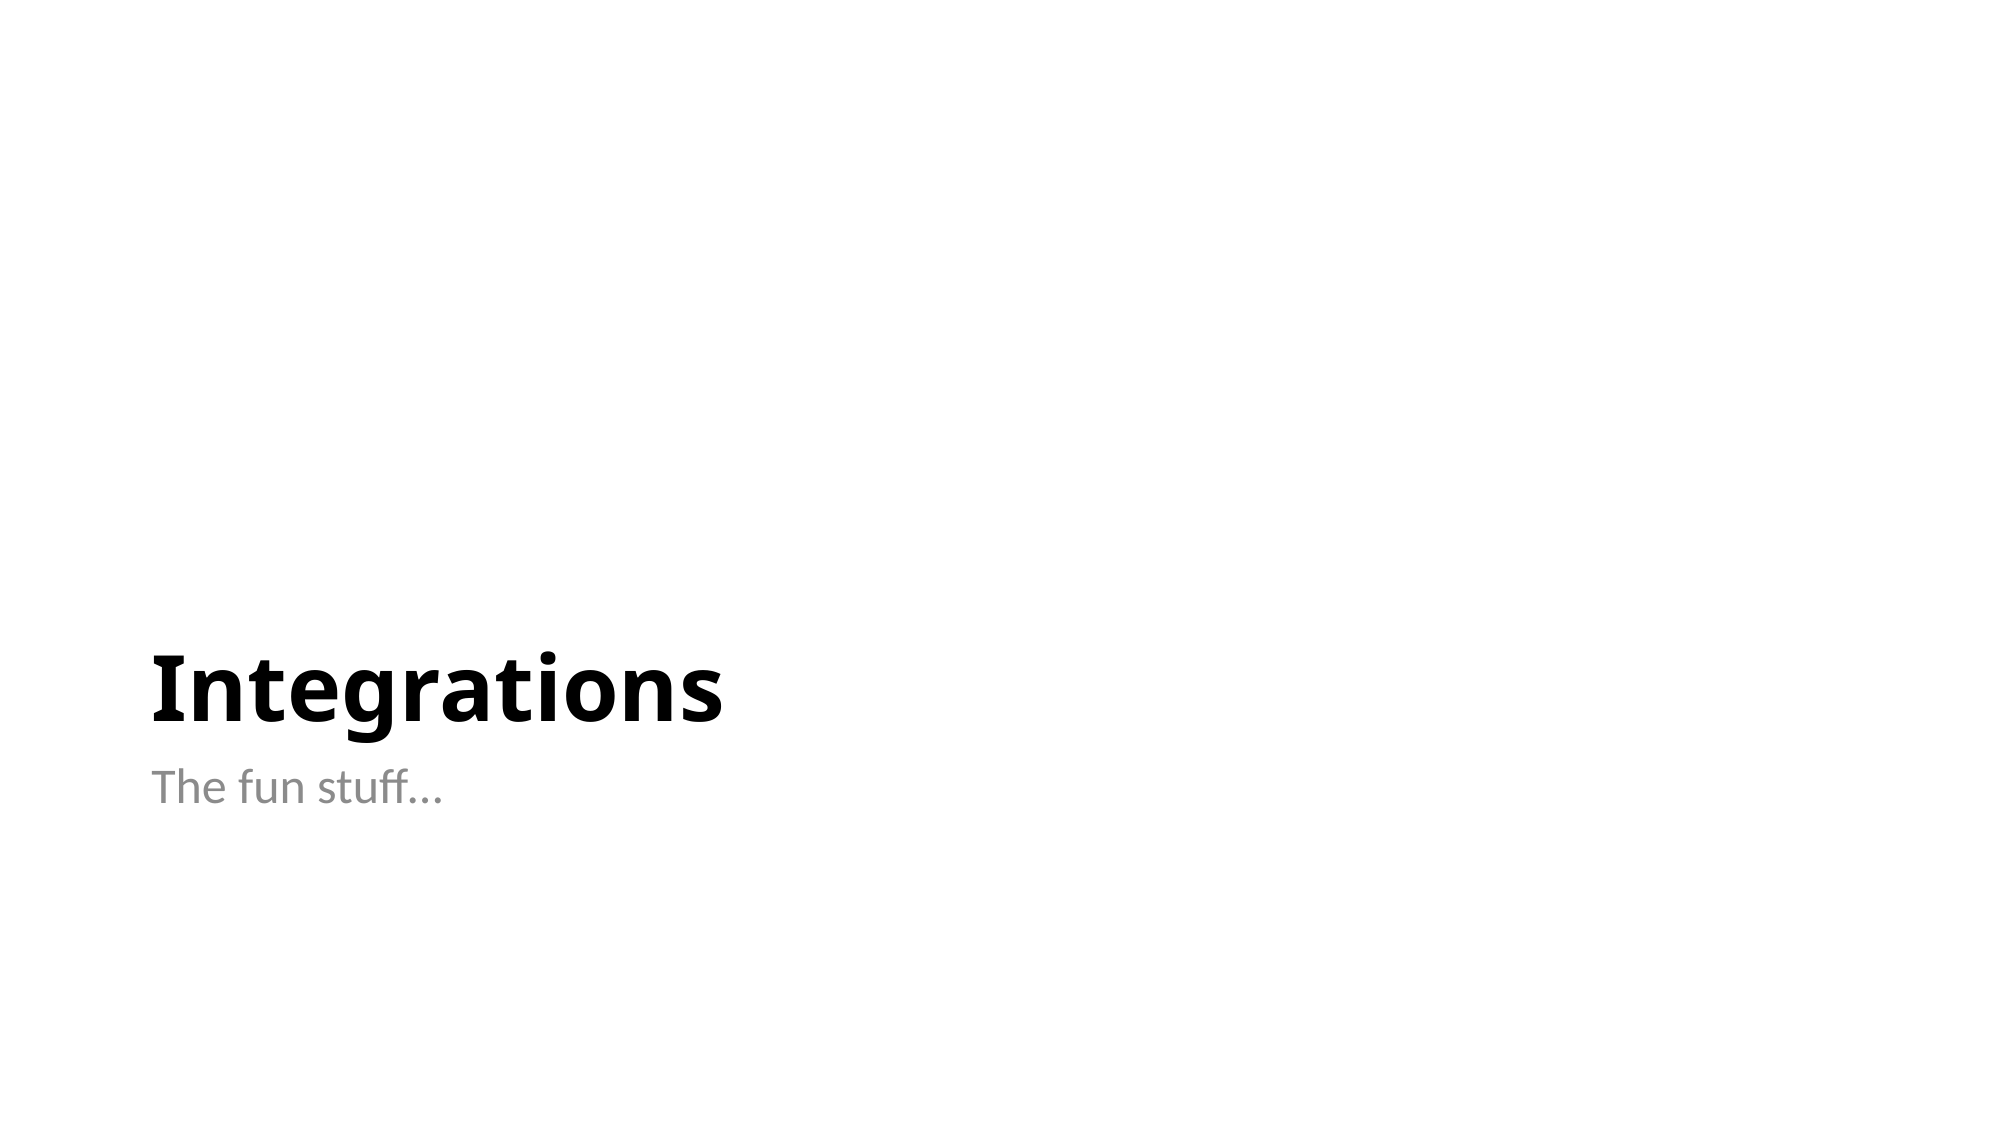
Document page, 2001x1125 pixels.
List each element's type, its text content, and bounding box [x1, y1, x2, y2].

list The fun stuff… [136, 752, 1862, 999]
title Integrations [136, 280, 1862, 749]
